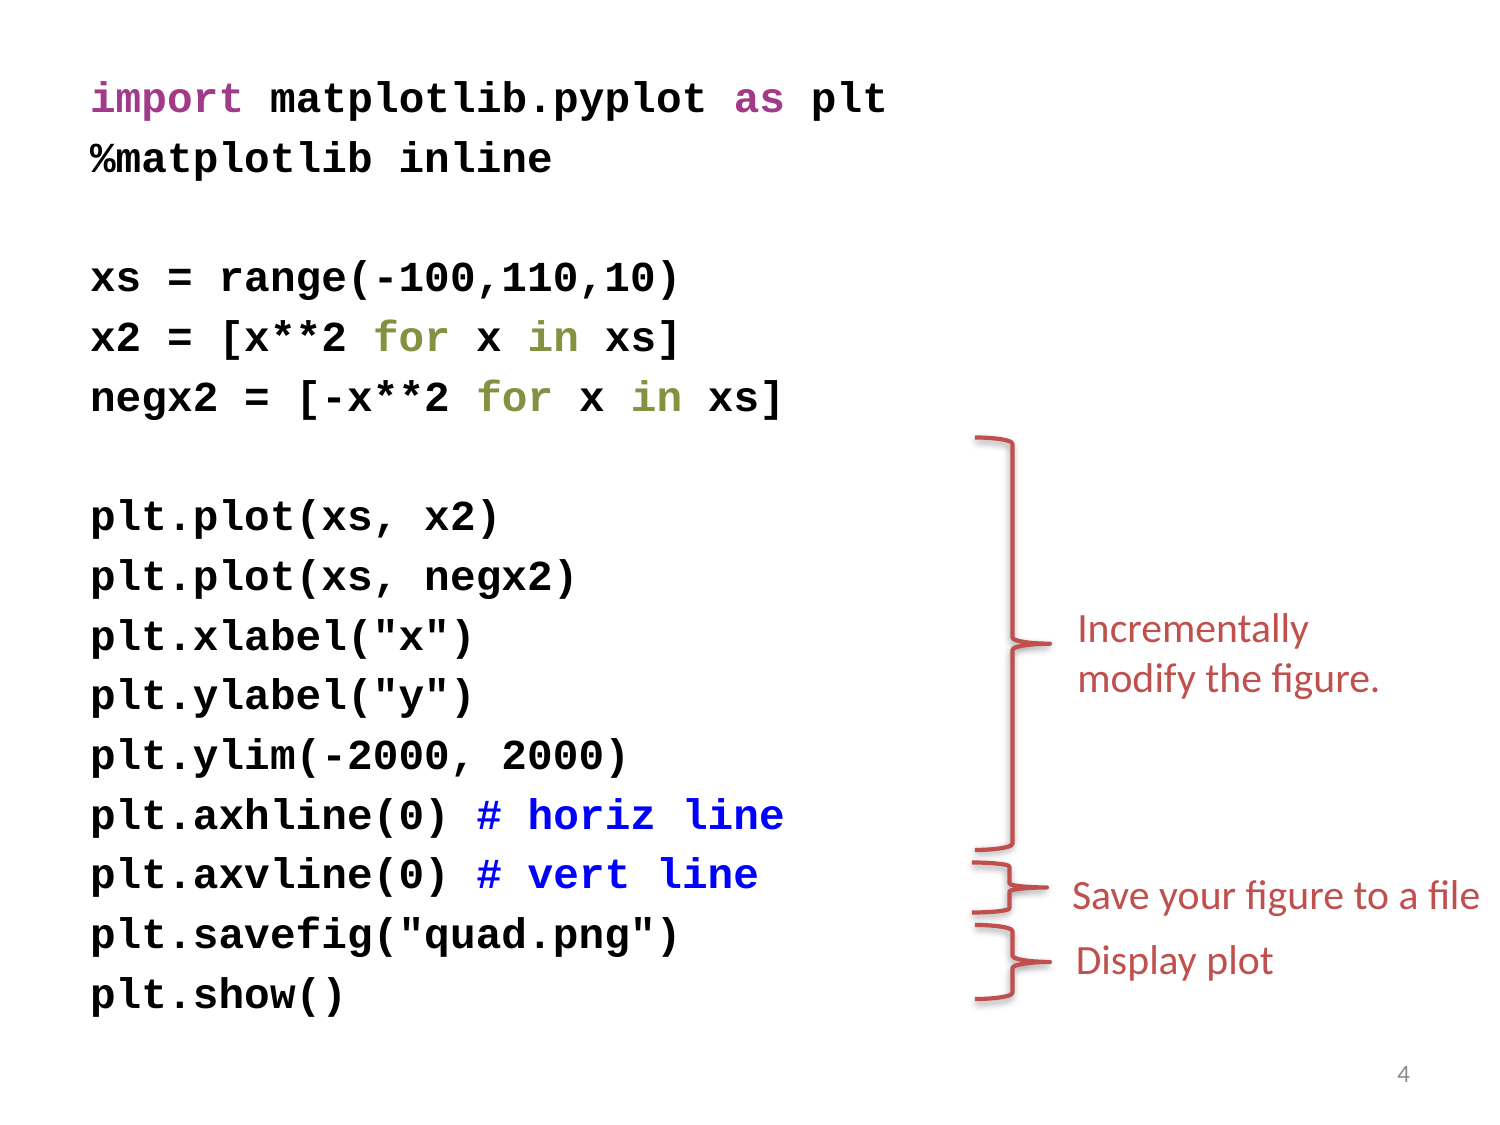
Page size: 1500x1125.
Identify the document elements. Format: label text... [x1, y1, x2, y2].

text_box [974, 435, 1053, 853]
text_box Incrementally modify the figure. [1062, 593, 1425, 709]
list import matplotlib.pyplot as plt %matplotlib inline xs = range(-100,110,10) x2 = [x**2 for x in xs] negx2 = [-x**2 for x in xs] plt.plot(xs, x2) plt.plot(xs, negx2) plt.xlabel("x") plt.ylabel("y") plt.ylim(-2000, 2000) plt.axhline(0) # horiz line plt.axvline(0) # vert line plt.savefig("quad.png") plt.show() [75, 62, 1425, 1038]
text_box [971, 860, 1050, 915]
text_box [974, 922, 1053, 1002]
slide_number 4 [1074, 1042, 1425, 1103]
text_box Save your figure to a file [1057, 860, 1500, 926]
text_box Display plot [1061, 926, 1500, 991]
